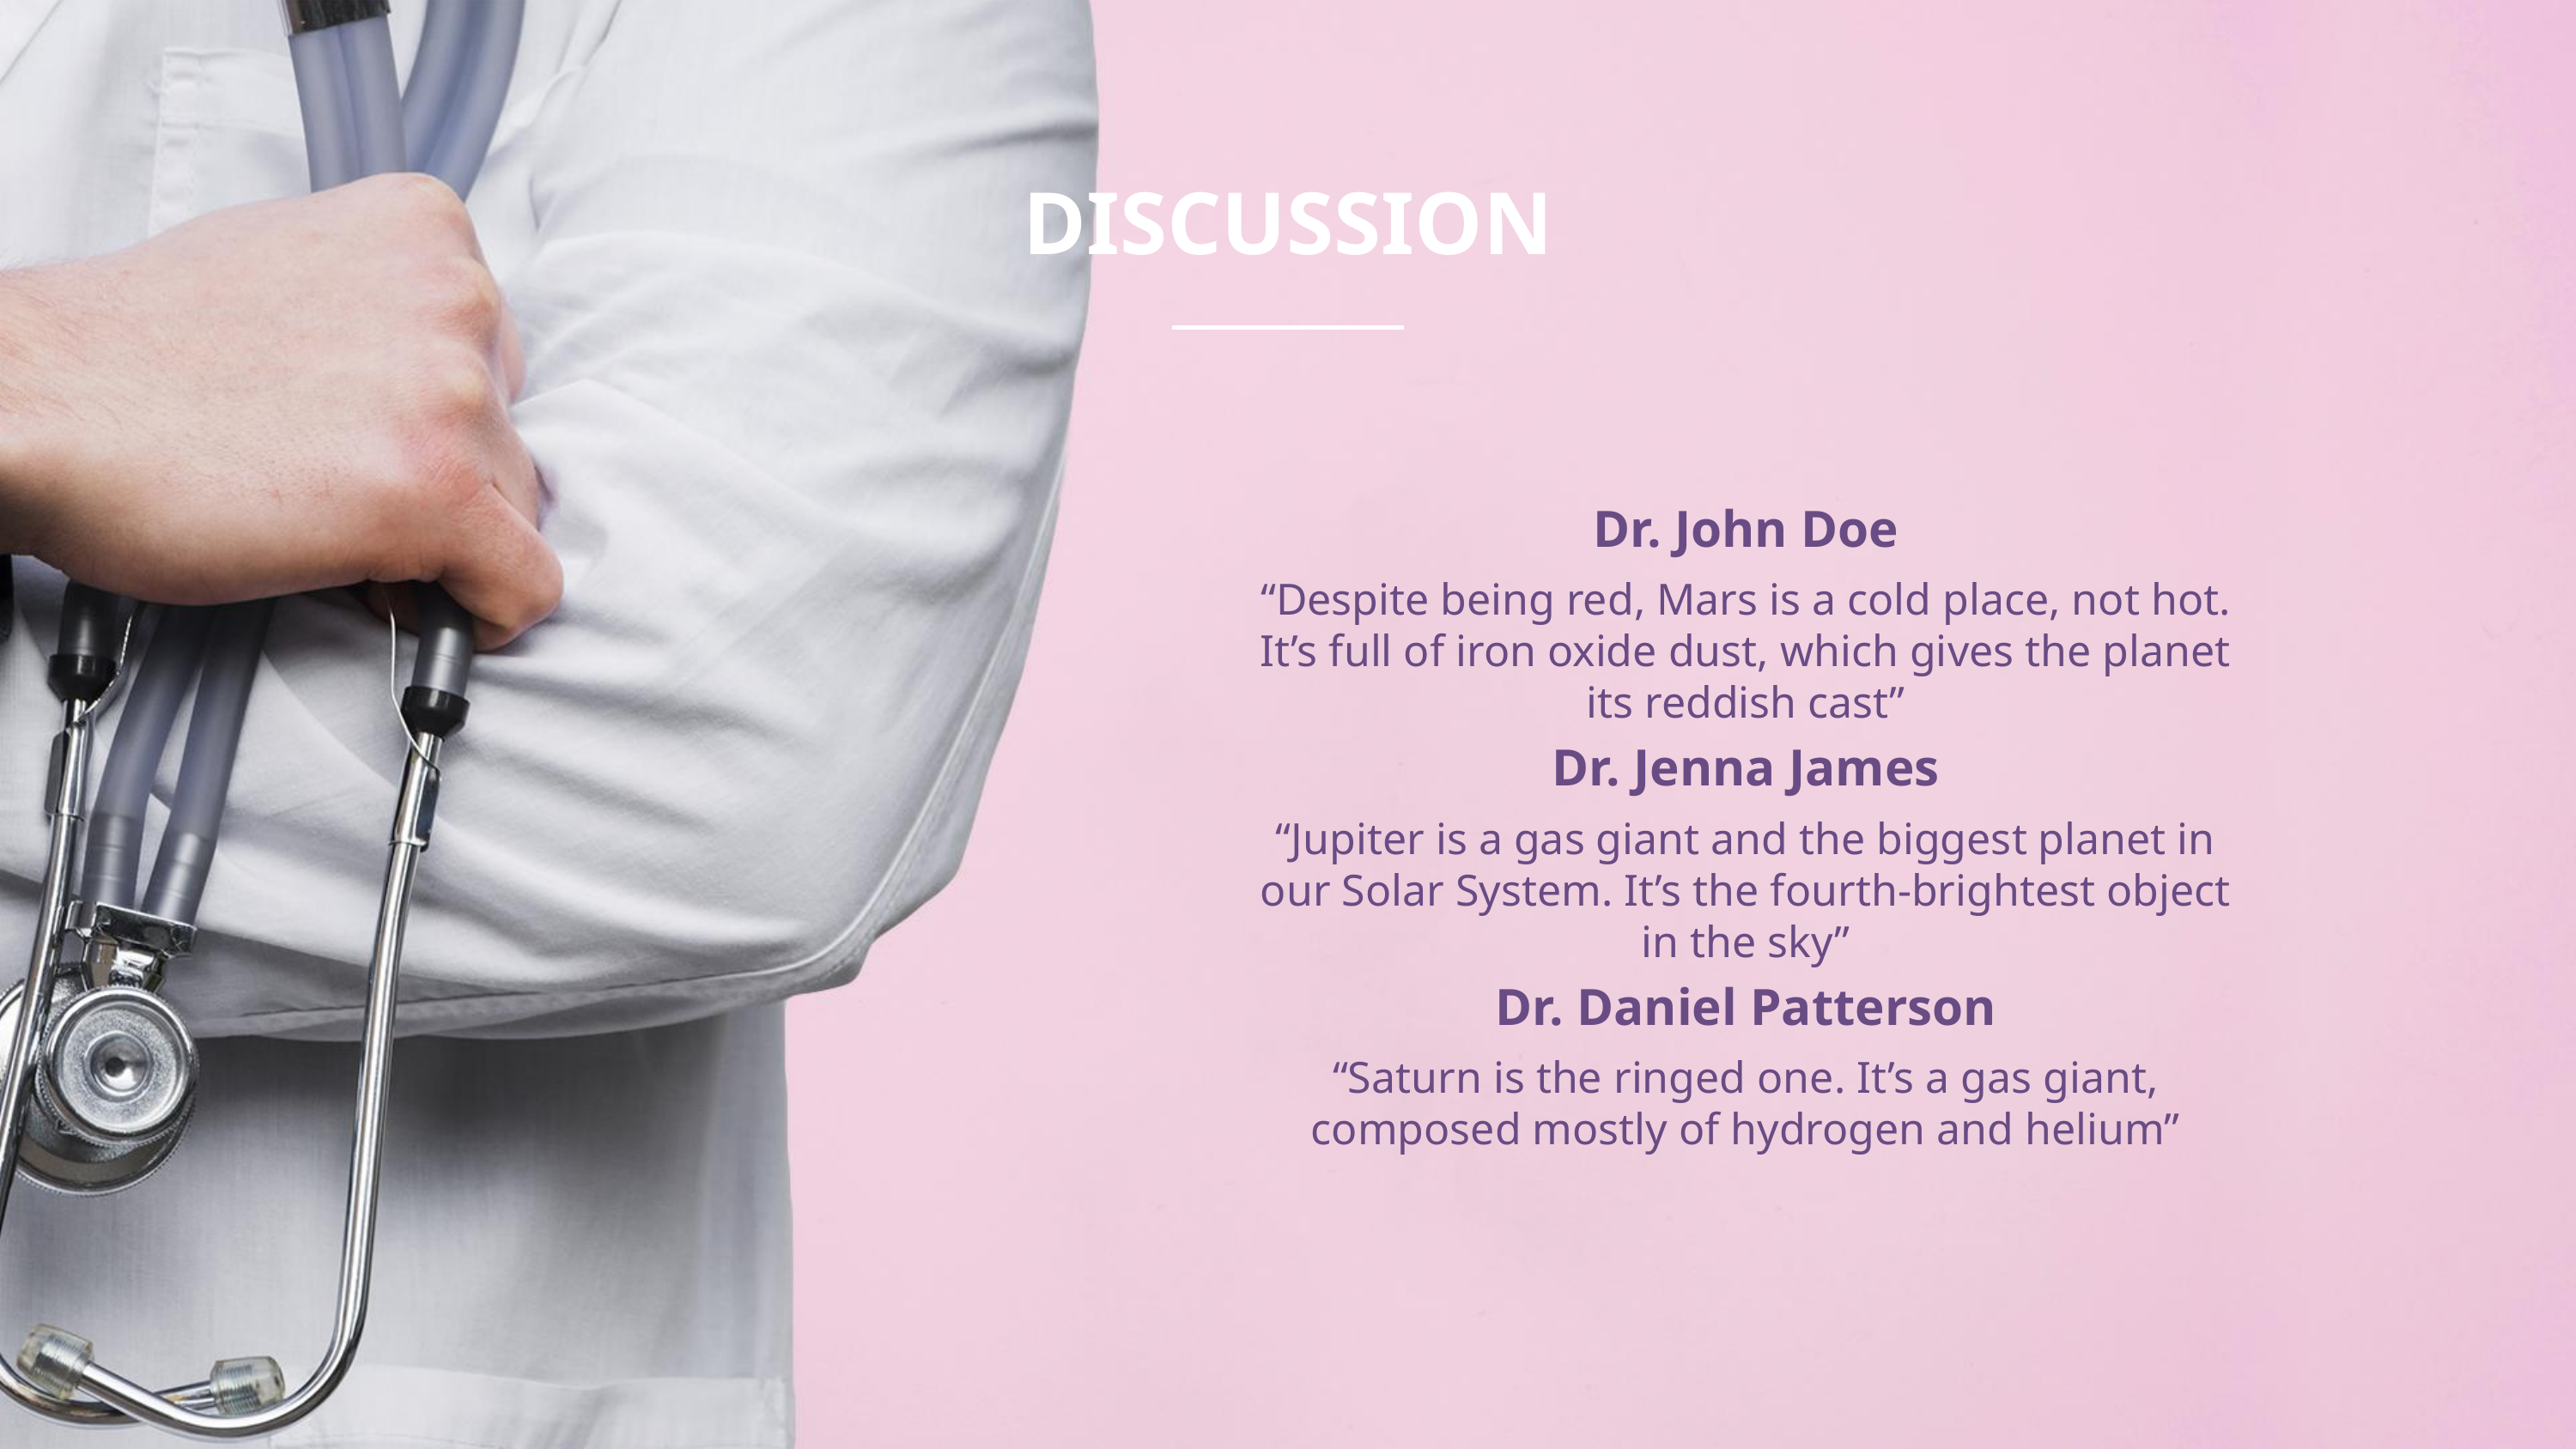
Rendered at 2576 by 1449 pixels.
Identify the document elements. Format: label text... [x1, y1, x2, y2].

subtitle “Jupiter is a gas giant and the biggest planet in our Solar System. It’s the fourth-brightest object in the sky” [1230, 785, 2261, 912]
subtitle Dr. John Doe [1304, 482, 2187, 583]
title DISCUSSION [327, 106, 2249, 298]
subtitle Dr. Daniel Patterson [1304, 961, 2187, 1062]
subtitle Dr. Jenna James [1304, 721, 2187, 822]
subtitle “Despite being red, Mars is a cold place, not hot. It’s full of iron oxide dust, which gives the planet its reddish cast” [1230, 546, 2261, 674]
subtitle “Saturn is the ringed one. It’s a gas giant, composed mostly of hydrogen and helium” [1230, 1024, 2261, 1152]
picture [0, 0, 2576, 1449]
